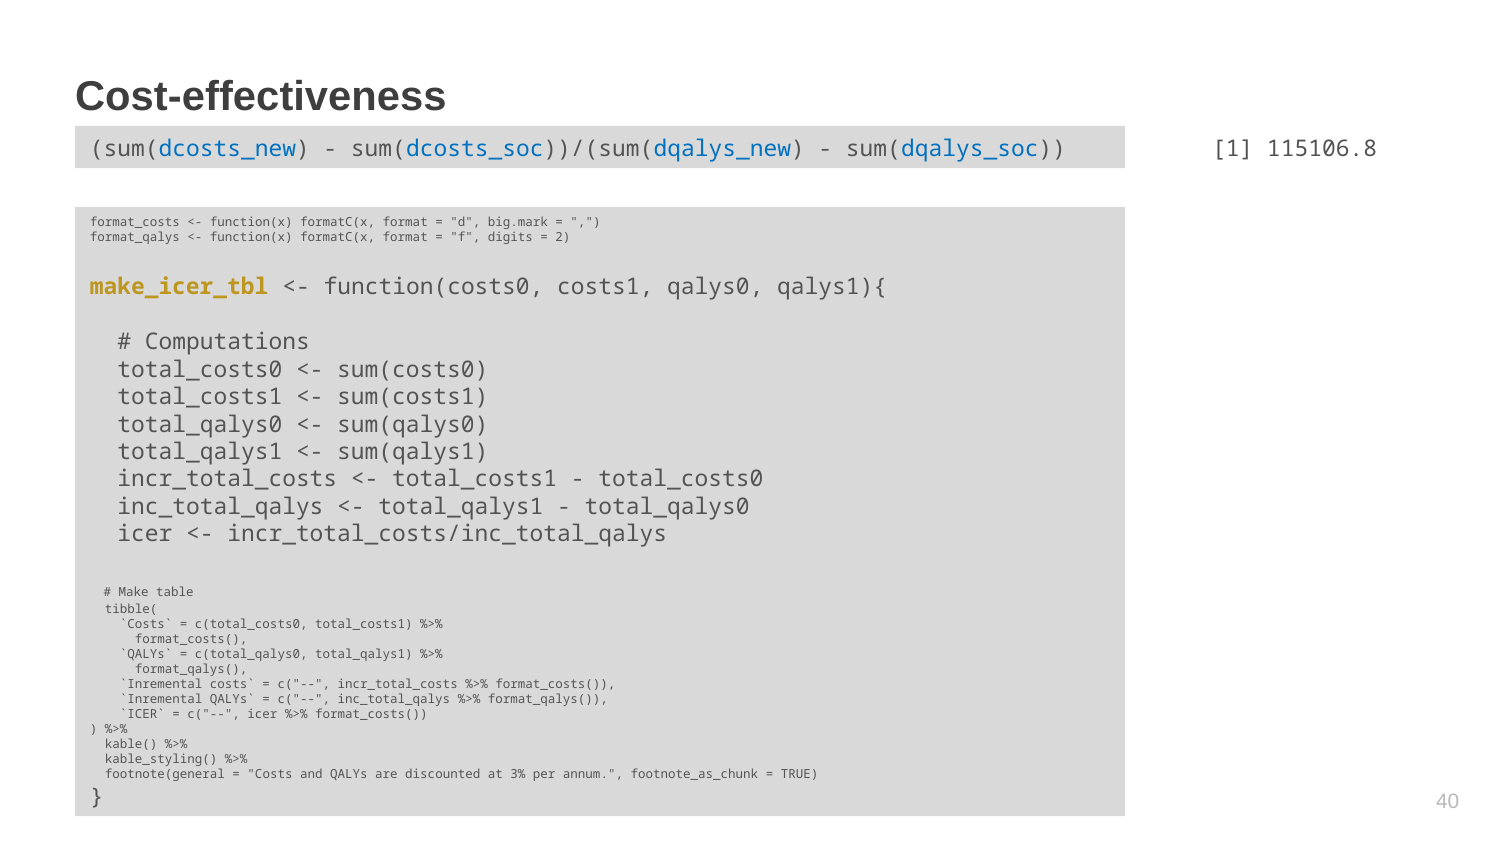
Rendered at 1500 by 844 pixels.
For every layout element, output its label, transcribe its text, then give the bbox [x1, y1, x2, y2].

text_box format_costs <- function(x) formatC(x, format = "d", big.mark = ",") format_qalys <- function(x) formatC(x, format = "f", digits = 2) make_icer_tbl <- function(costs0, costs1, qalys0, qalys1){ # Computations total_costs0 <- sum(costs0) total_costs1 <- sum(costs1) total_qalys0 <- sum(qalys0) total_qalys1 <- sum(qalys1) incr_total_costs <- total_costs1 - total_costs0 inc_total_qalys <- total_qalys1 - total_qalys0 icer <- incr_total_costs/inc_total_qalys # Make table tibble( `Costs` = c(total_costs0, total_costs1) %>% format_costs(), `QALYs` = c(total_qalys0, total_qalys1) %>% format_qalys(), `Inremental costs` = c("--", incr_total_costs %>% format_costs()), `Inremental QALYs` = c("--", inc_total_qalys %>% format_qalys()), `ICER` = c("--", icer %>% format_costs()) ) %>% kable() %>% kable_styling() %>% footnote(general = "Costs and QALYs are discounted at 3% per annum.", footnote_as_chunk = TRUE) } [74, 206, 1125, 817]
slide_number 39 [1393, 777, 1475, 823]
title Cost-effectiveness [75, 0, 1325, 188]
text_box [1] 115106.8 [1197, 125, 1392, 169]
text_box (sum(dcosts_new) - sum(dcosts_soc))/(sum(dqalys_new) - sum(dqalys_soc)) [74, 125, 1125, 169]
